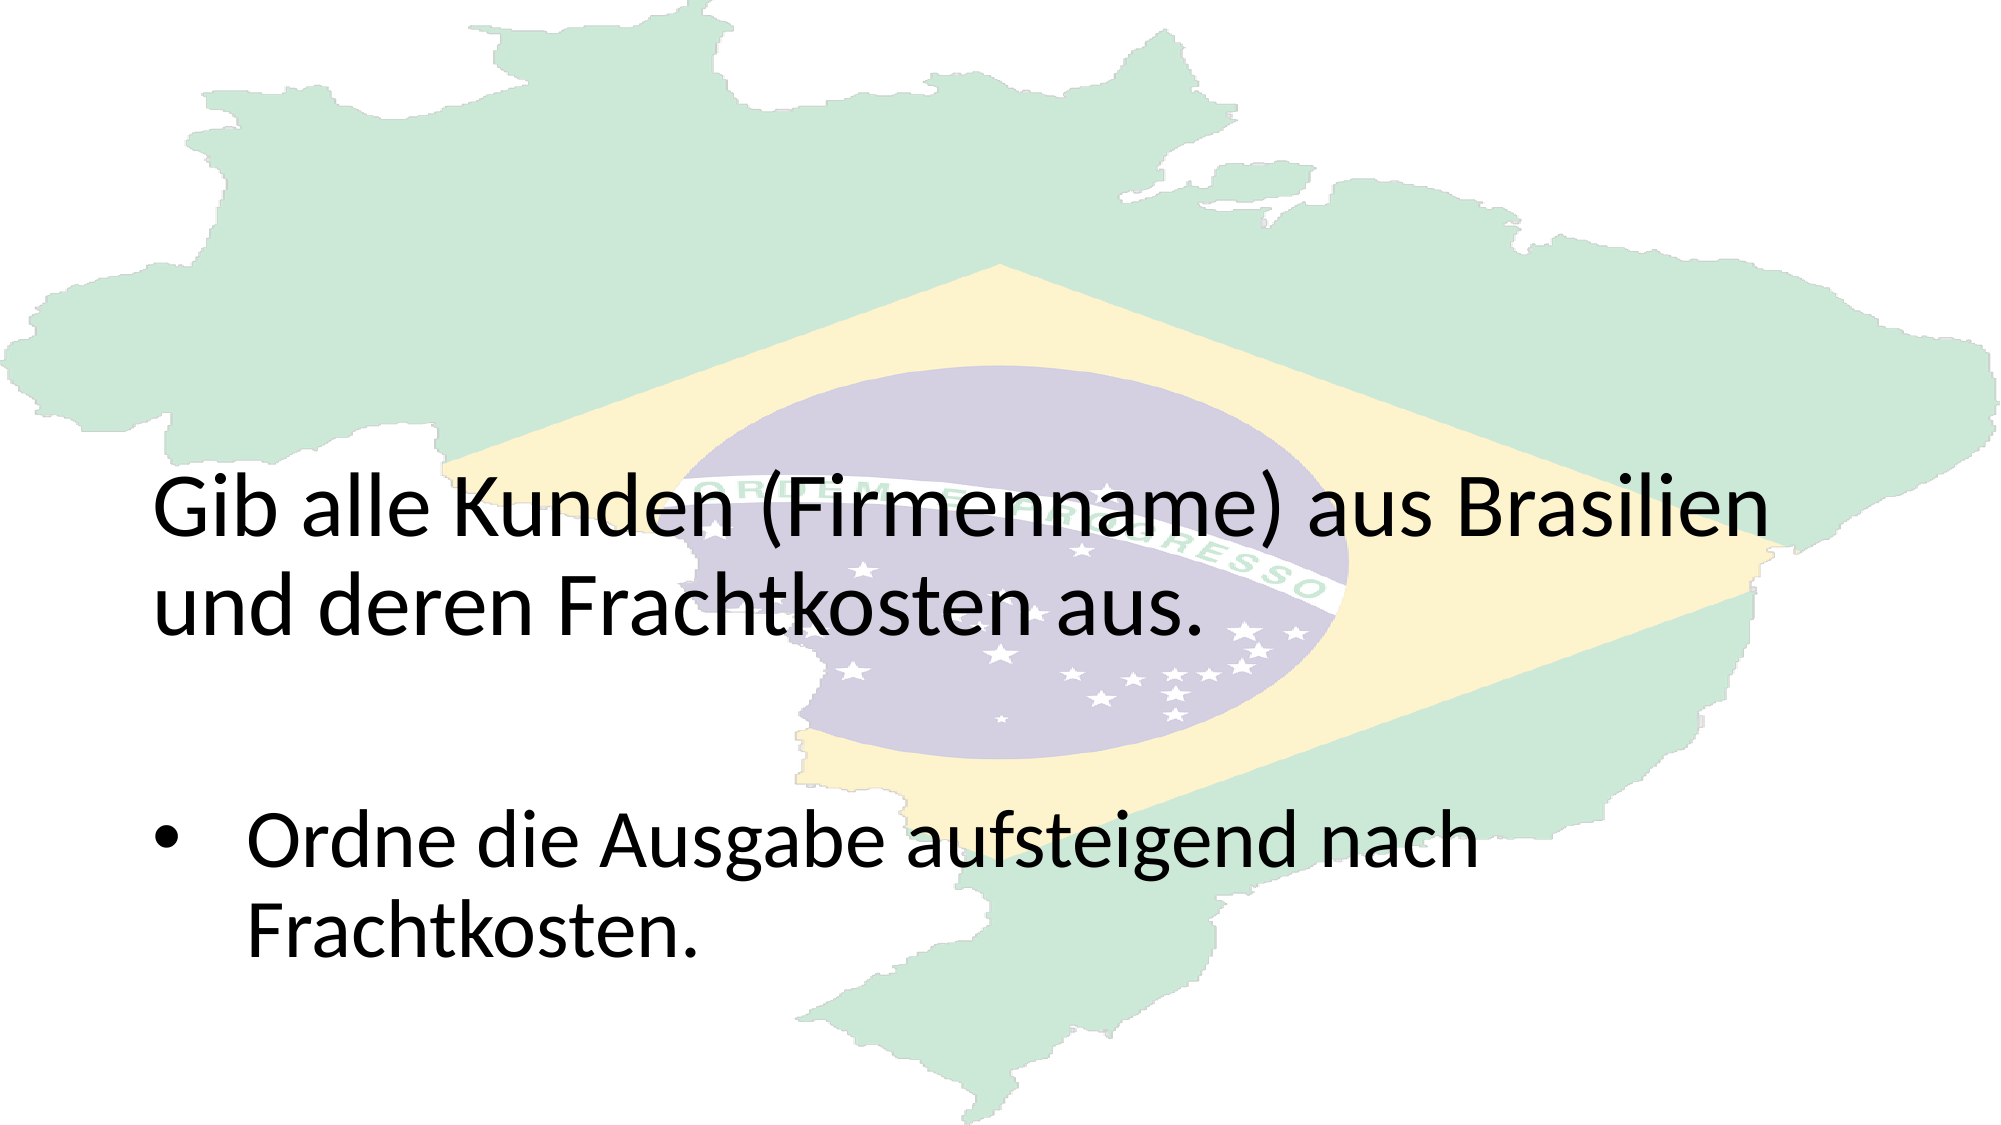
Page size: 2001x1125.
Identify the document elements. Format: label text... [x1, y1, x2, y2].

list Gib alle Kunden (Firmenname) aus Brasilien und deren Frachtkosten aus. Ordne die Ausgabe aufsteigend nach Frachtkosten. [137, 450, 1863, 963]
